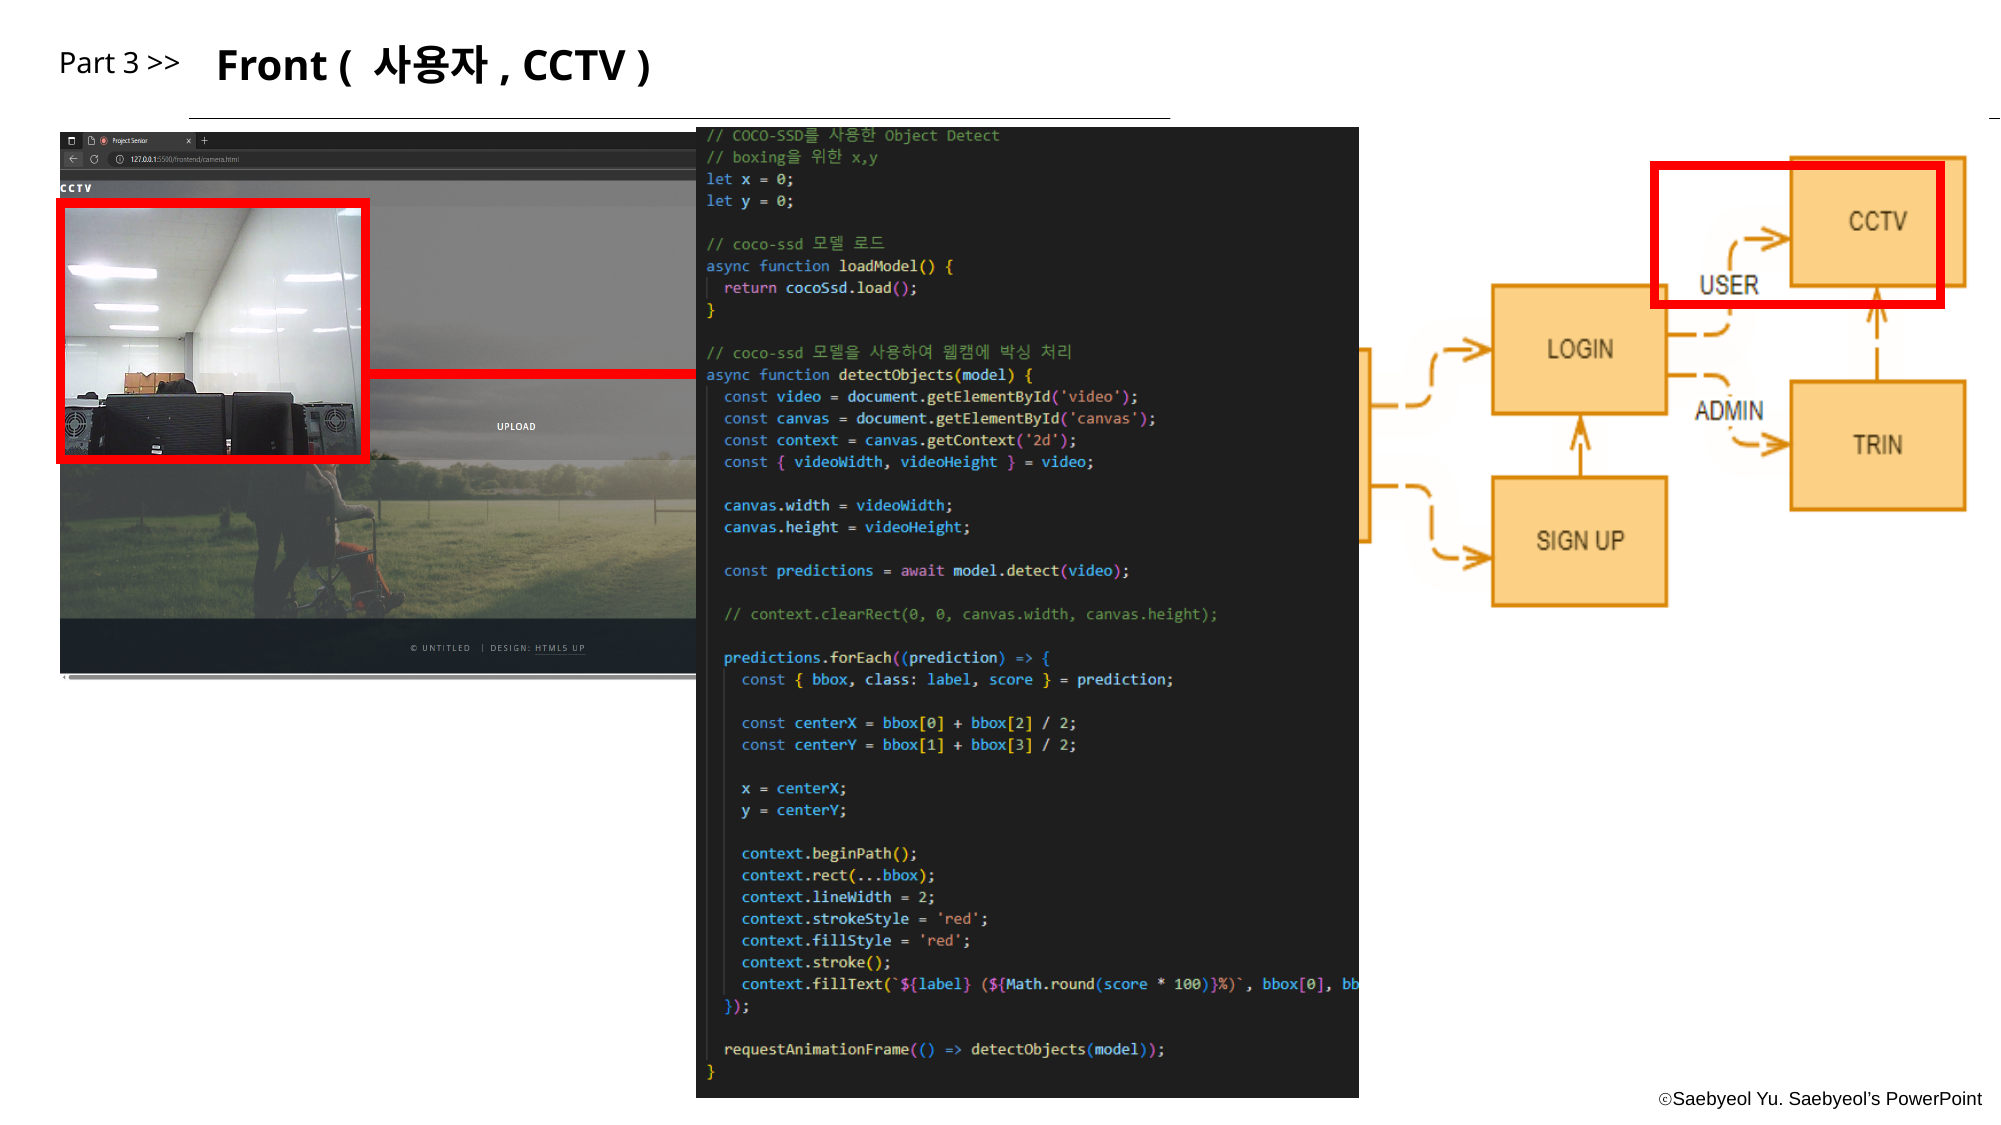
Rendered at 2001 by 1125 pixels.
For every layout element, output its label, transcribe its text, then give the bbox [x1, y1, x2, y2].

text_box Front ( 사용자, CCTV ) [201, 31, 666, 97]
text_box Part 3 >> [44, 36, 196, 87]
text_box [59, 132, 696, 369]
text_box [59, 379, 696, 682]
picture [696, 127, 1359, 1098]
text_box [59, 202, 367, 460]
text_box [1169, 119, 1990, 641]
text_box [1654, 165, 1942, 306]
